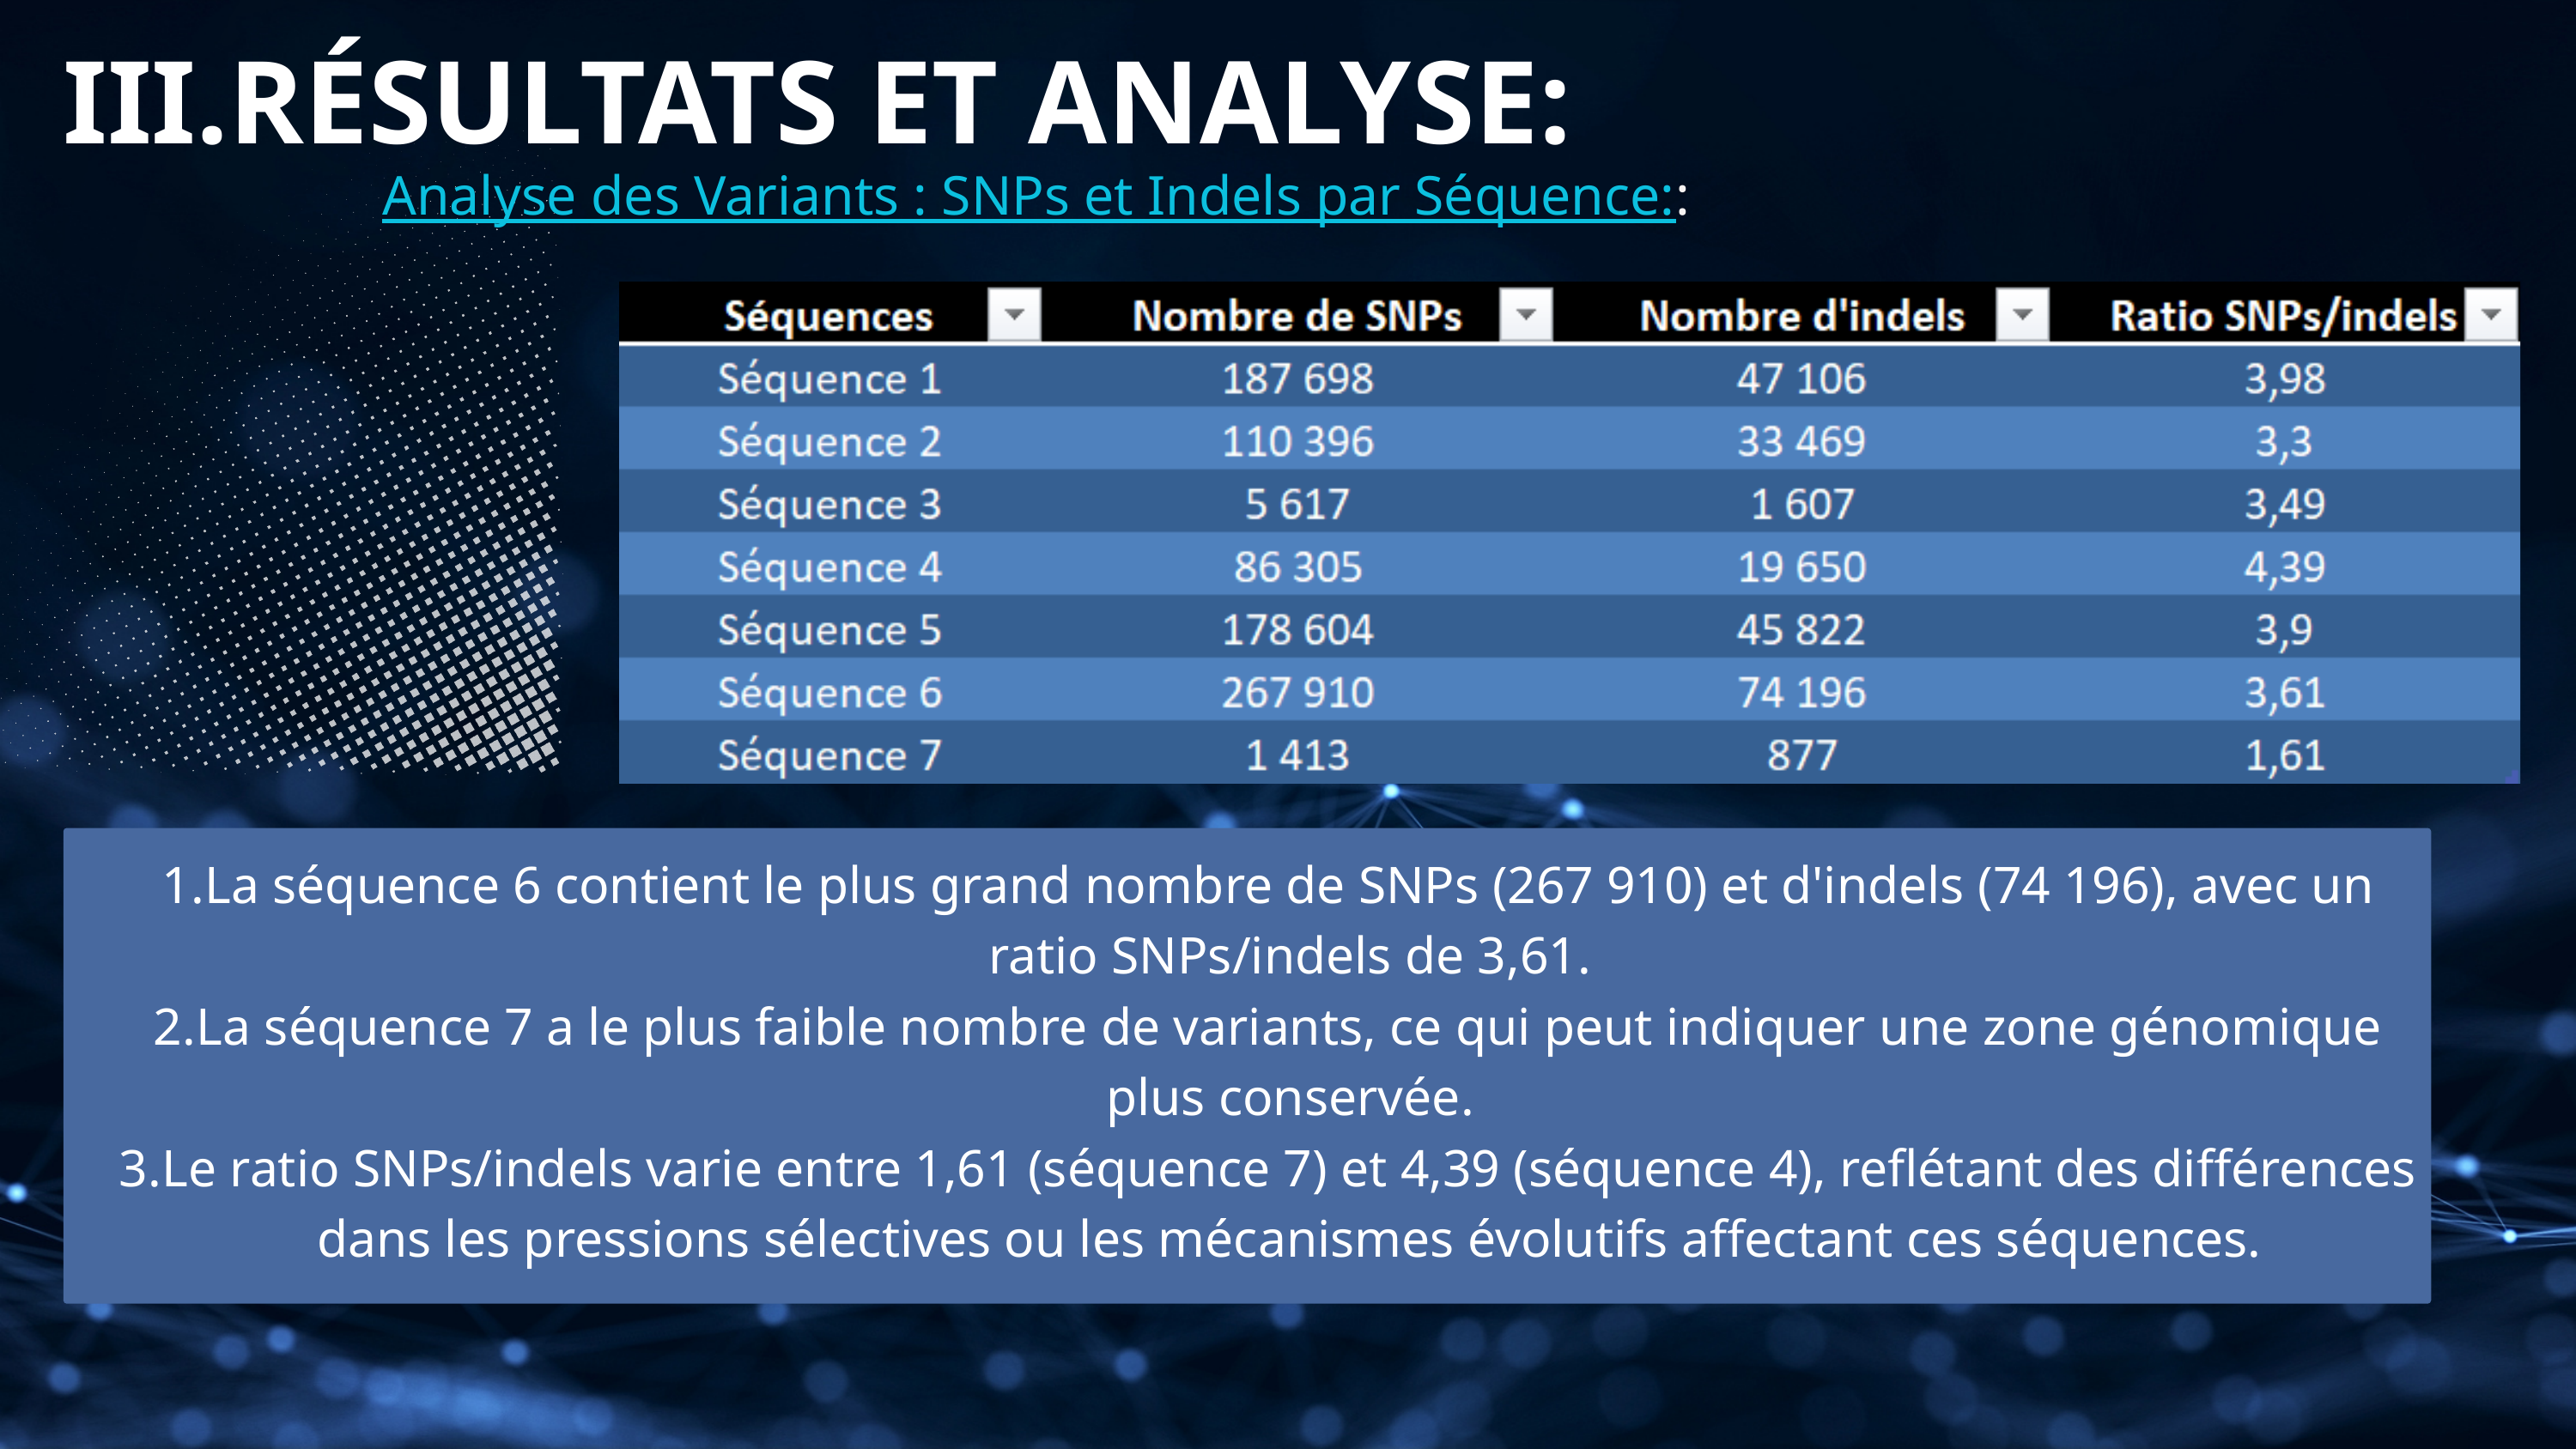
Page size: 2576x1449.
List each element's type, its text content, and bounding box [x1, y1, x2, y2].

text_box [0, 84, 564, 777]
text_box [619, 282, 2521, 784]
text_box III.RÉSULTATS ET ANALYSE: [63, 6, 1853, 167]
text_box [0, 0, 2576, 1449]
text_box Analyse des Variants : SNPs et Indels par Séquence:: [382, 150, 2355, 227]
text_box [63, 828, 2432, 1304]
